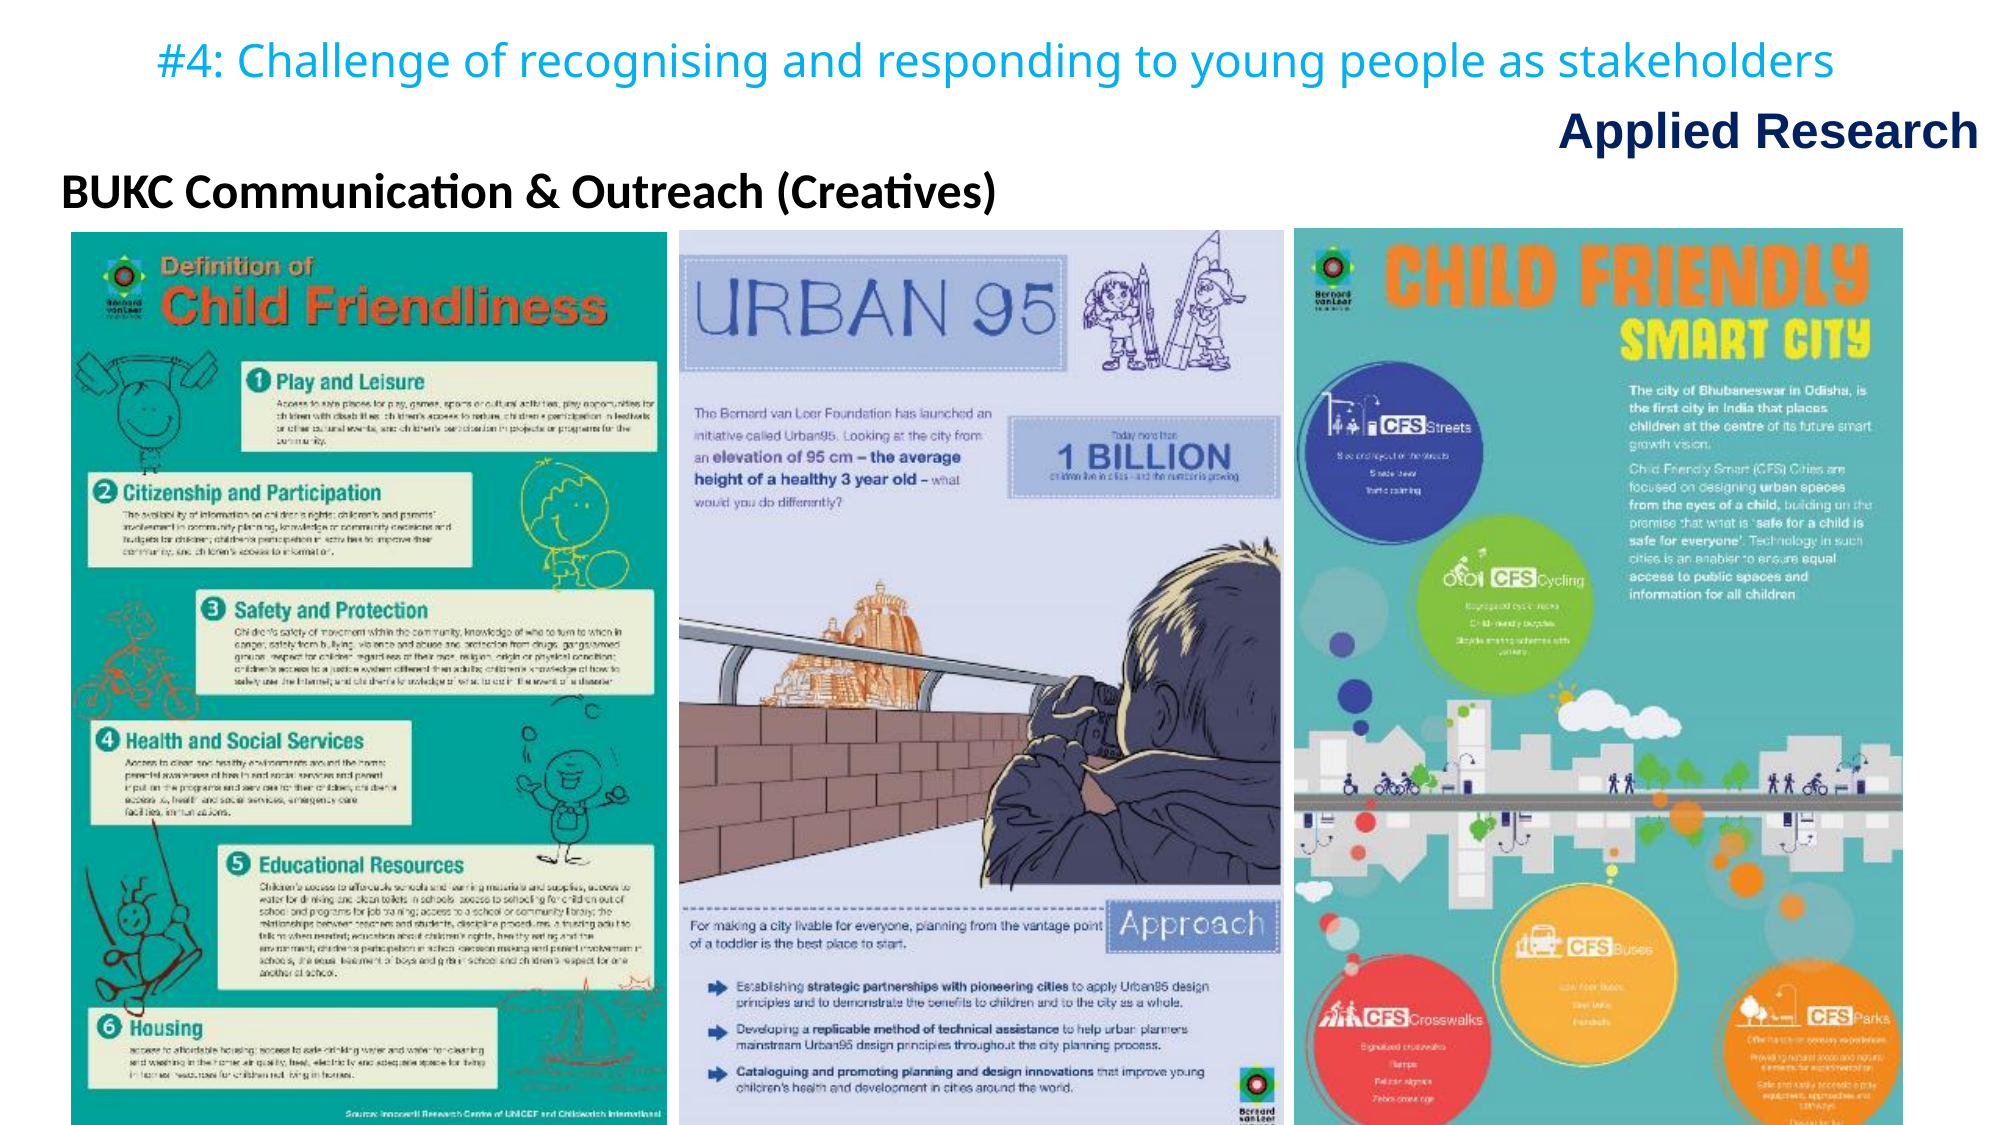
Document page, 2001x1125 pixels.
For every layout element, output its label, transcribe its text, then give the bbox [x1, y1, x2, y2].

picture [1294, 228, 1903, 1125]
text_box Applied Research [198, 88, 2000, 176]
text_box BUKC Communication & Outreach (Creatives) [0, 150, 1148, 226]
picture [71, 232, 667, 1125]
picture [679, 230, 1284, 1125]
text_box #4: Challenge of recognising and responding to young people as stakeholders [141, 24, 1851, 95]
